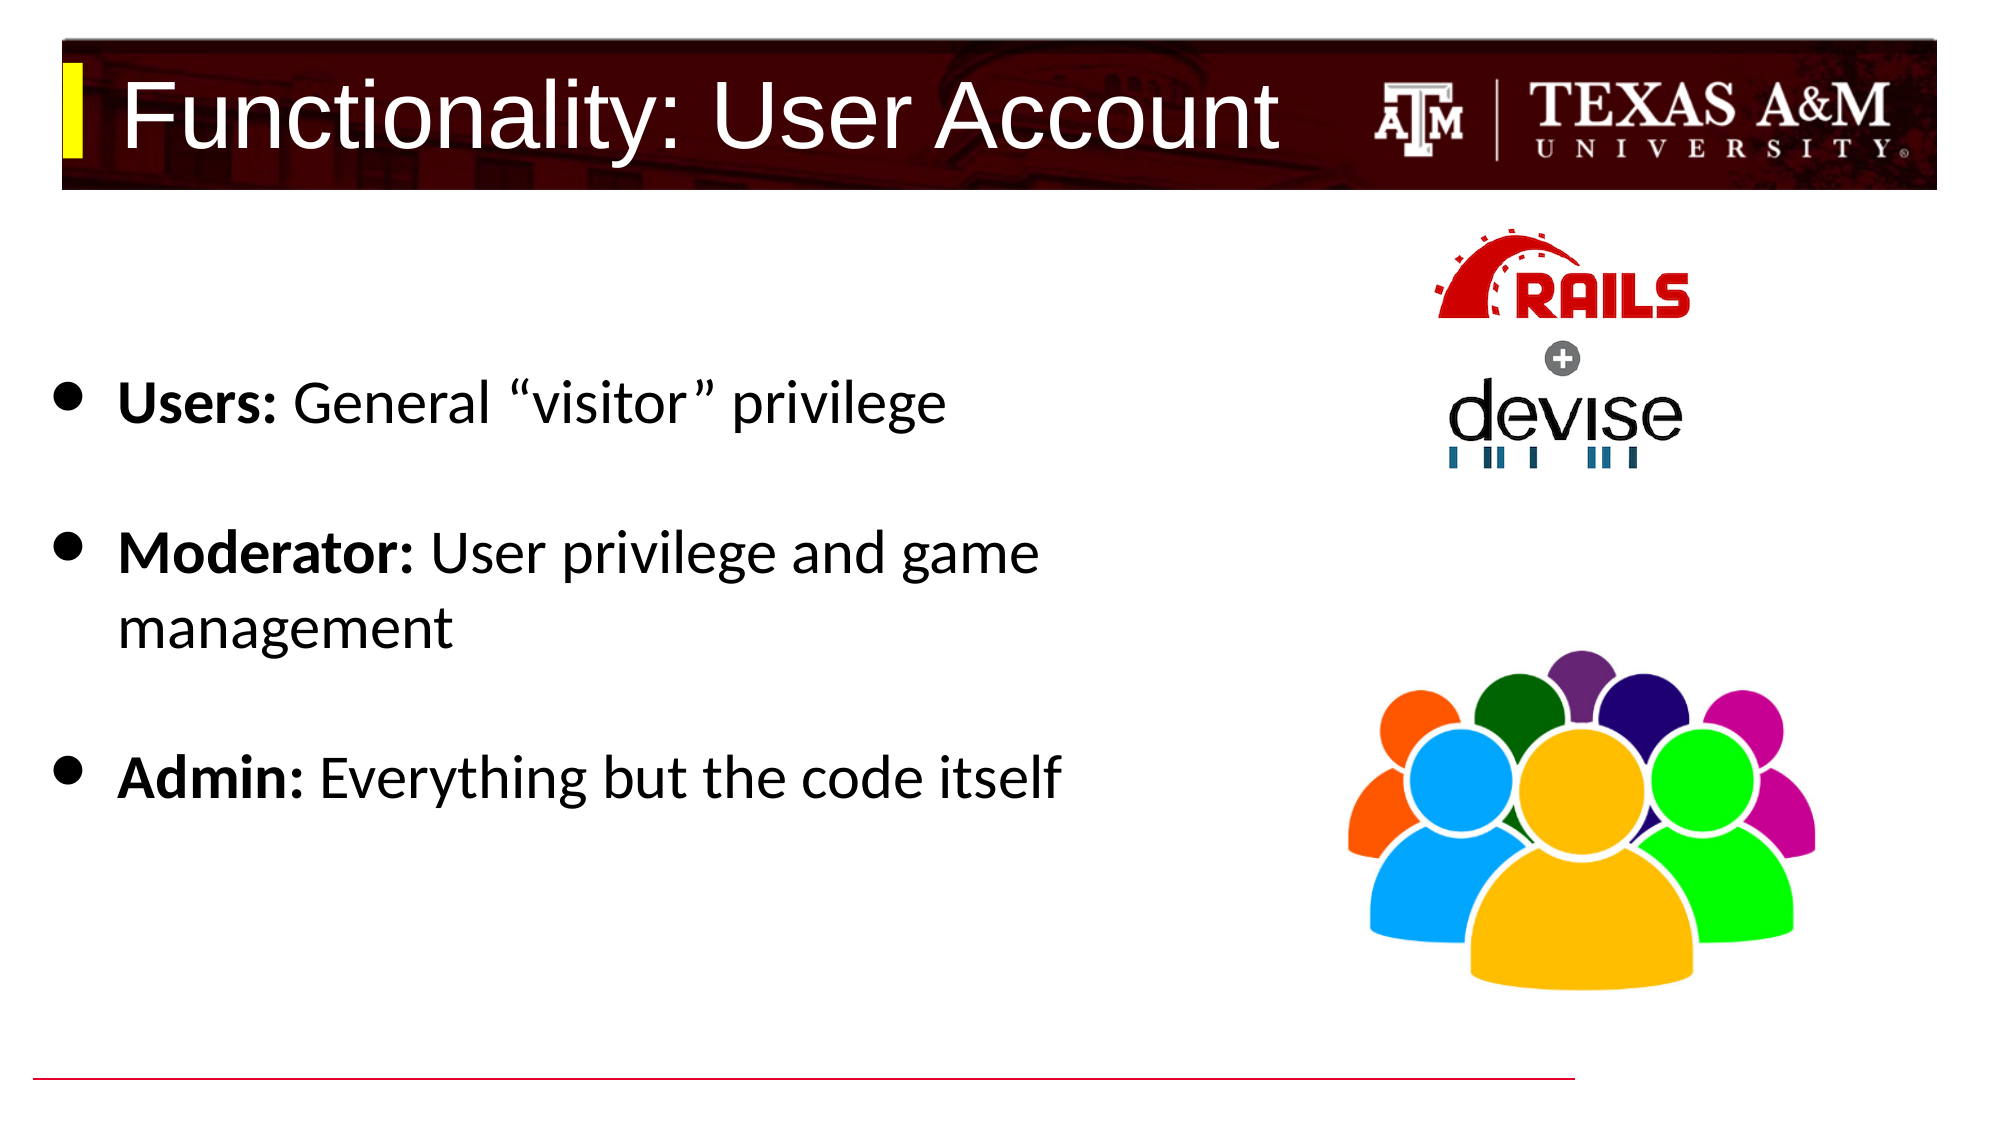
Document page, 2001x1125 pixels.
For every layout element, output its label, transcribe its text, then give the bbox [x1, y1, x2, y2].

picture [1247, 216, 1875, 1061]
picture [1367, 37, 1937, 190]
picture [62, 37, 105, 190]
text_box Users: General “visitor” privilege Moderator: User privilege and game management Admin: Everything but the code itself [27, 346, 1240, 826]
title Functionality: User Account [105, 16, 1367, 205]
